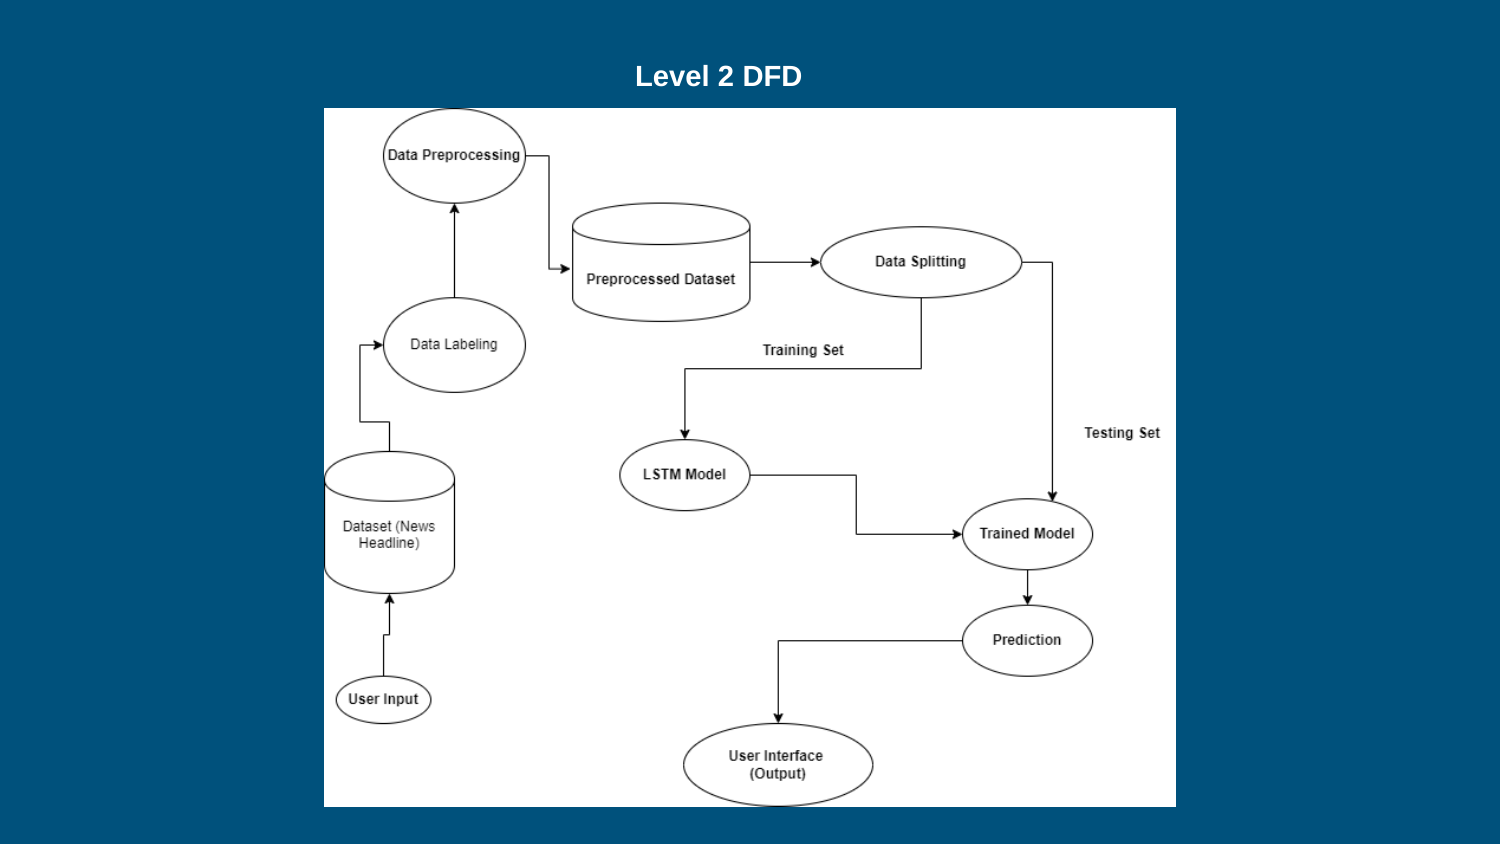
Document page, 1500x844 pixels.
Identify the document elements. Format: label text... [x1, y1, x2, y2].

text_box Level 2 DFD [620, 49, 1121, 100]
picture [325, 109, 1175, 806]
